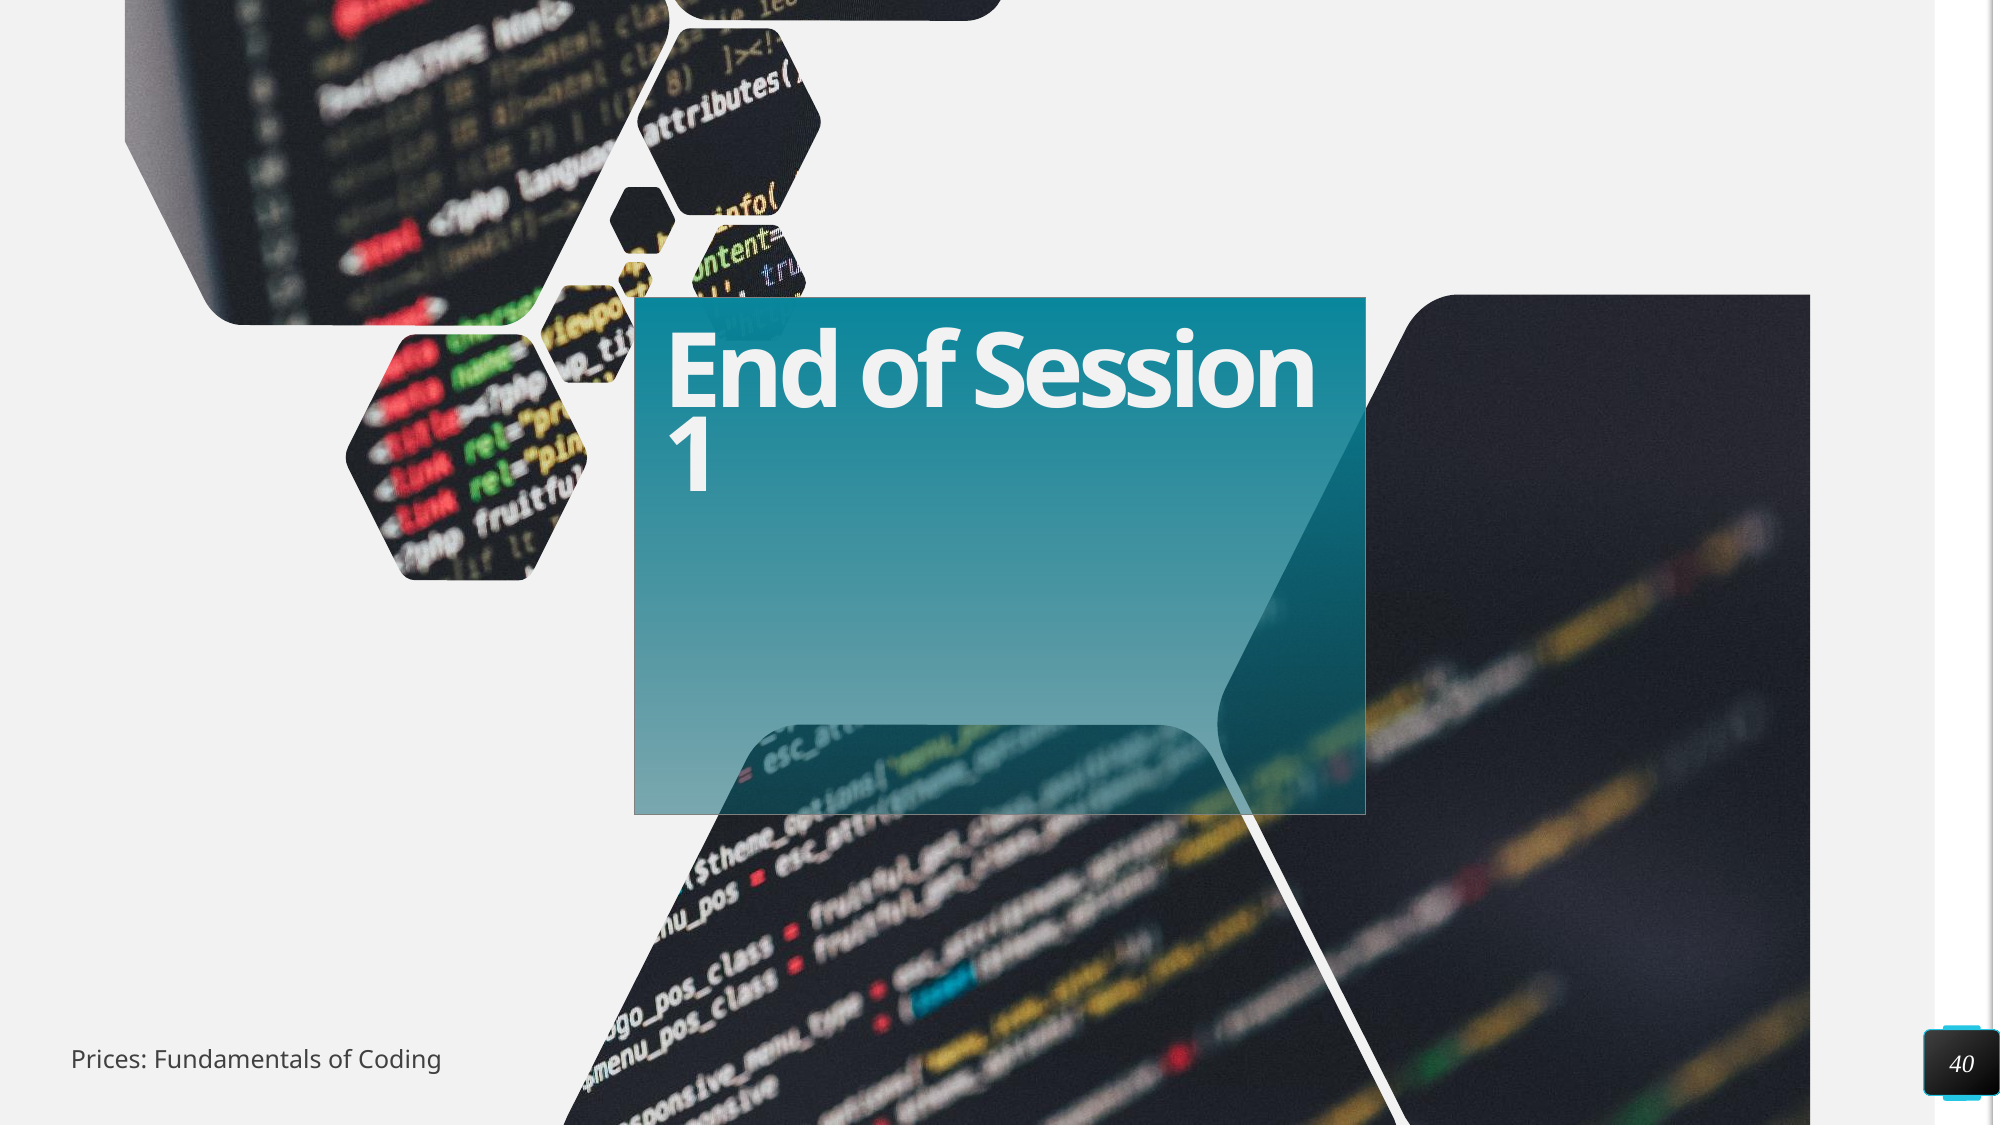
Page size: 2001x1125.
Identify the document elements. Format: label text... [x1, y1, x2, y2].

slide_number 40 [1923, 1029, 2000, 1096]
picture [124, 0, 1811, 1125]
footer Prices: Fundamentals of Coding [70, 1043, 124, 1077]
